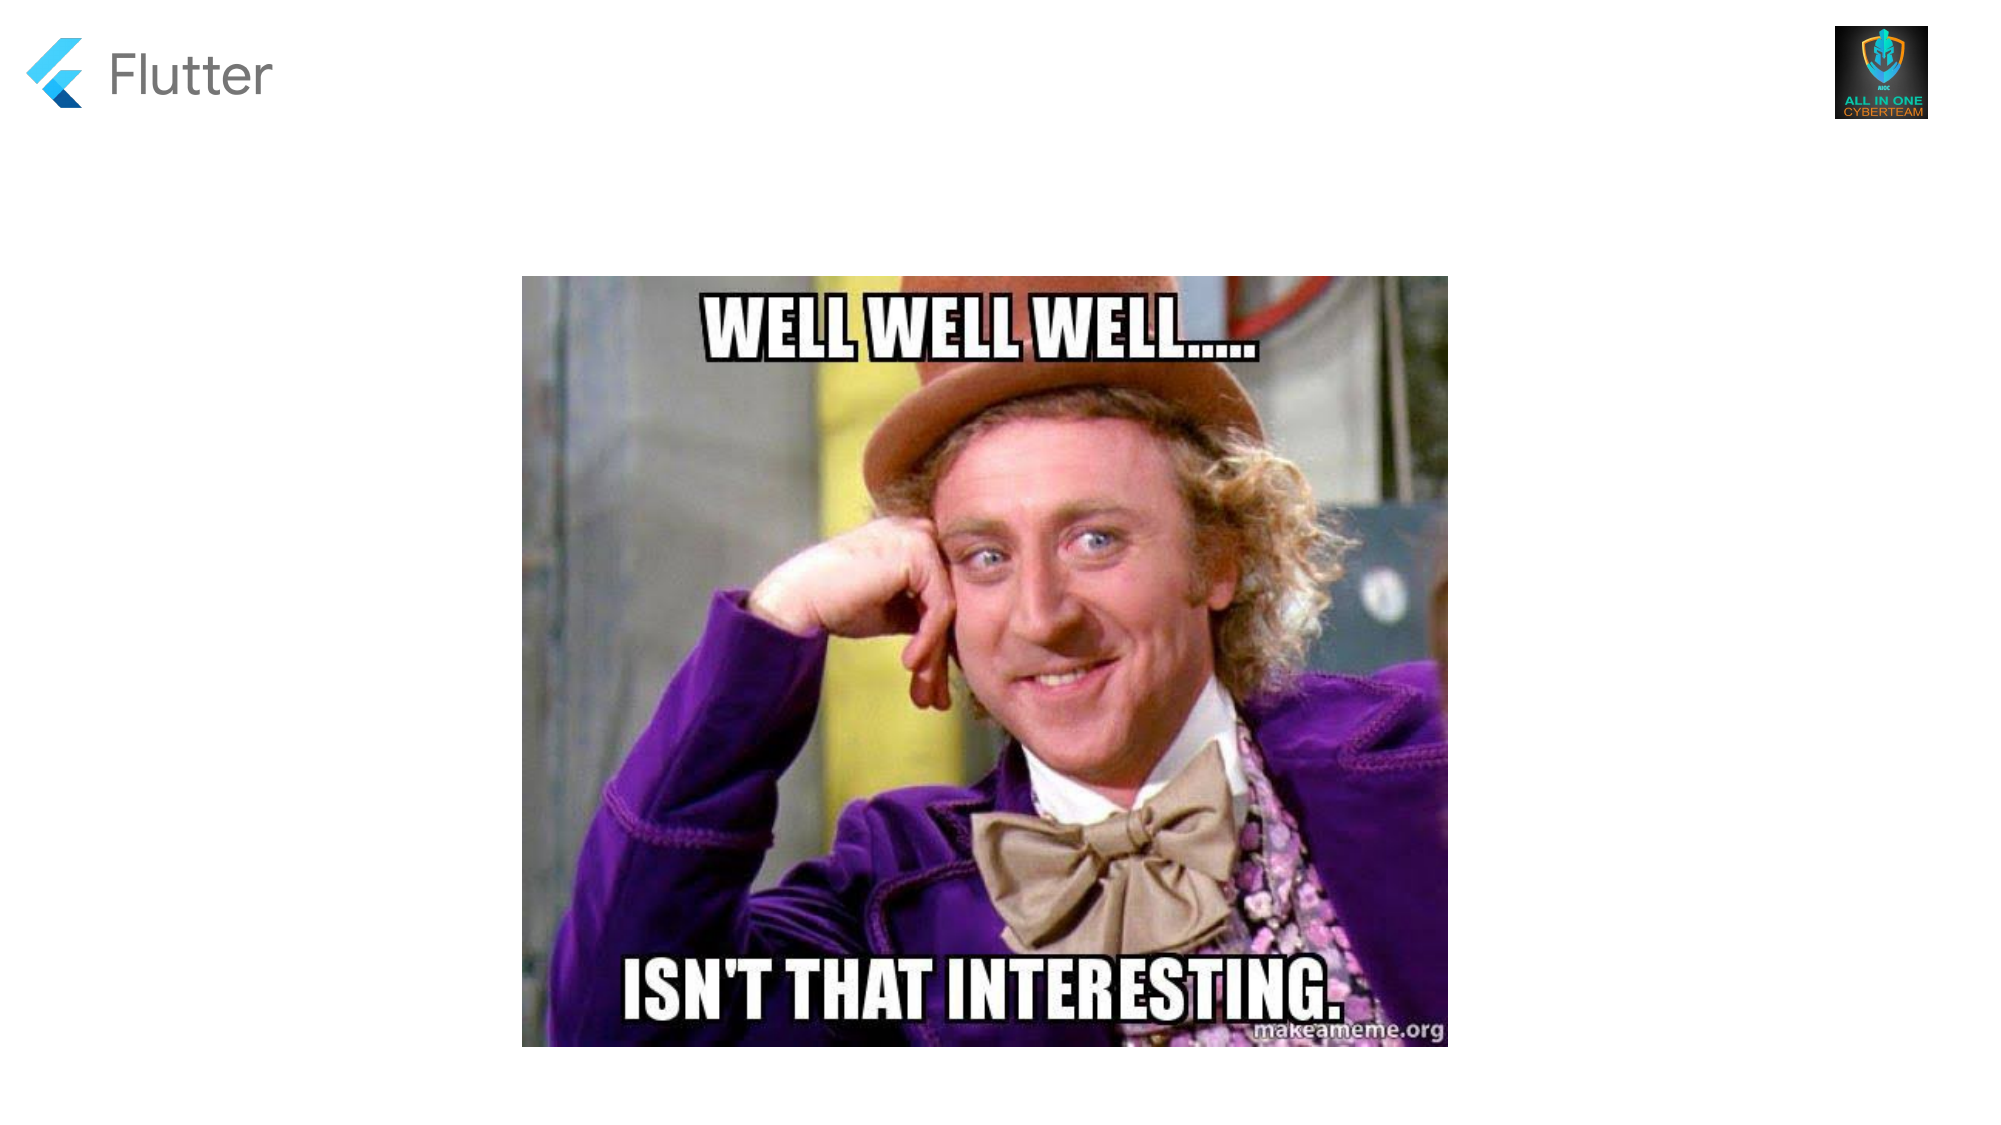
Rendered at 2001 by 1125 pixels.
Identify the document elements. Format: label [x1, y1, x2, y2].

picture [25, 37, 274, 109]
list [522, 276, 1448, 1047]
picture [1835, 26, 1928, 119]
